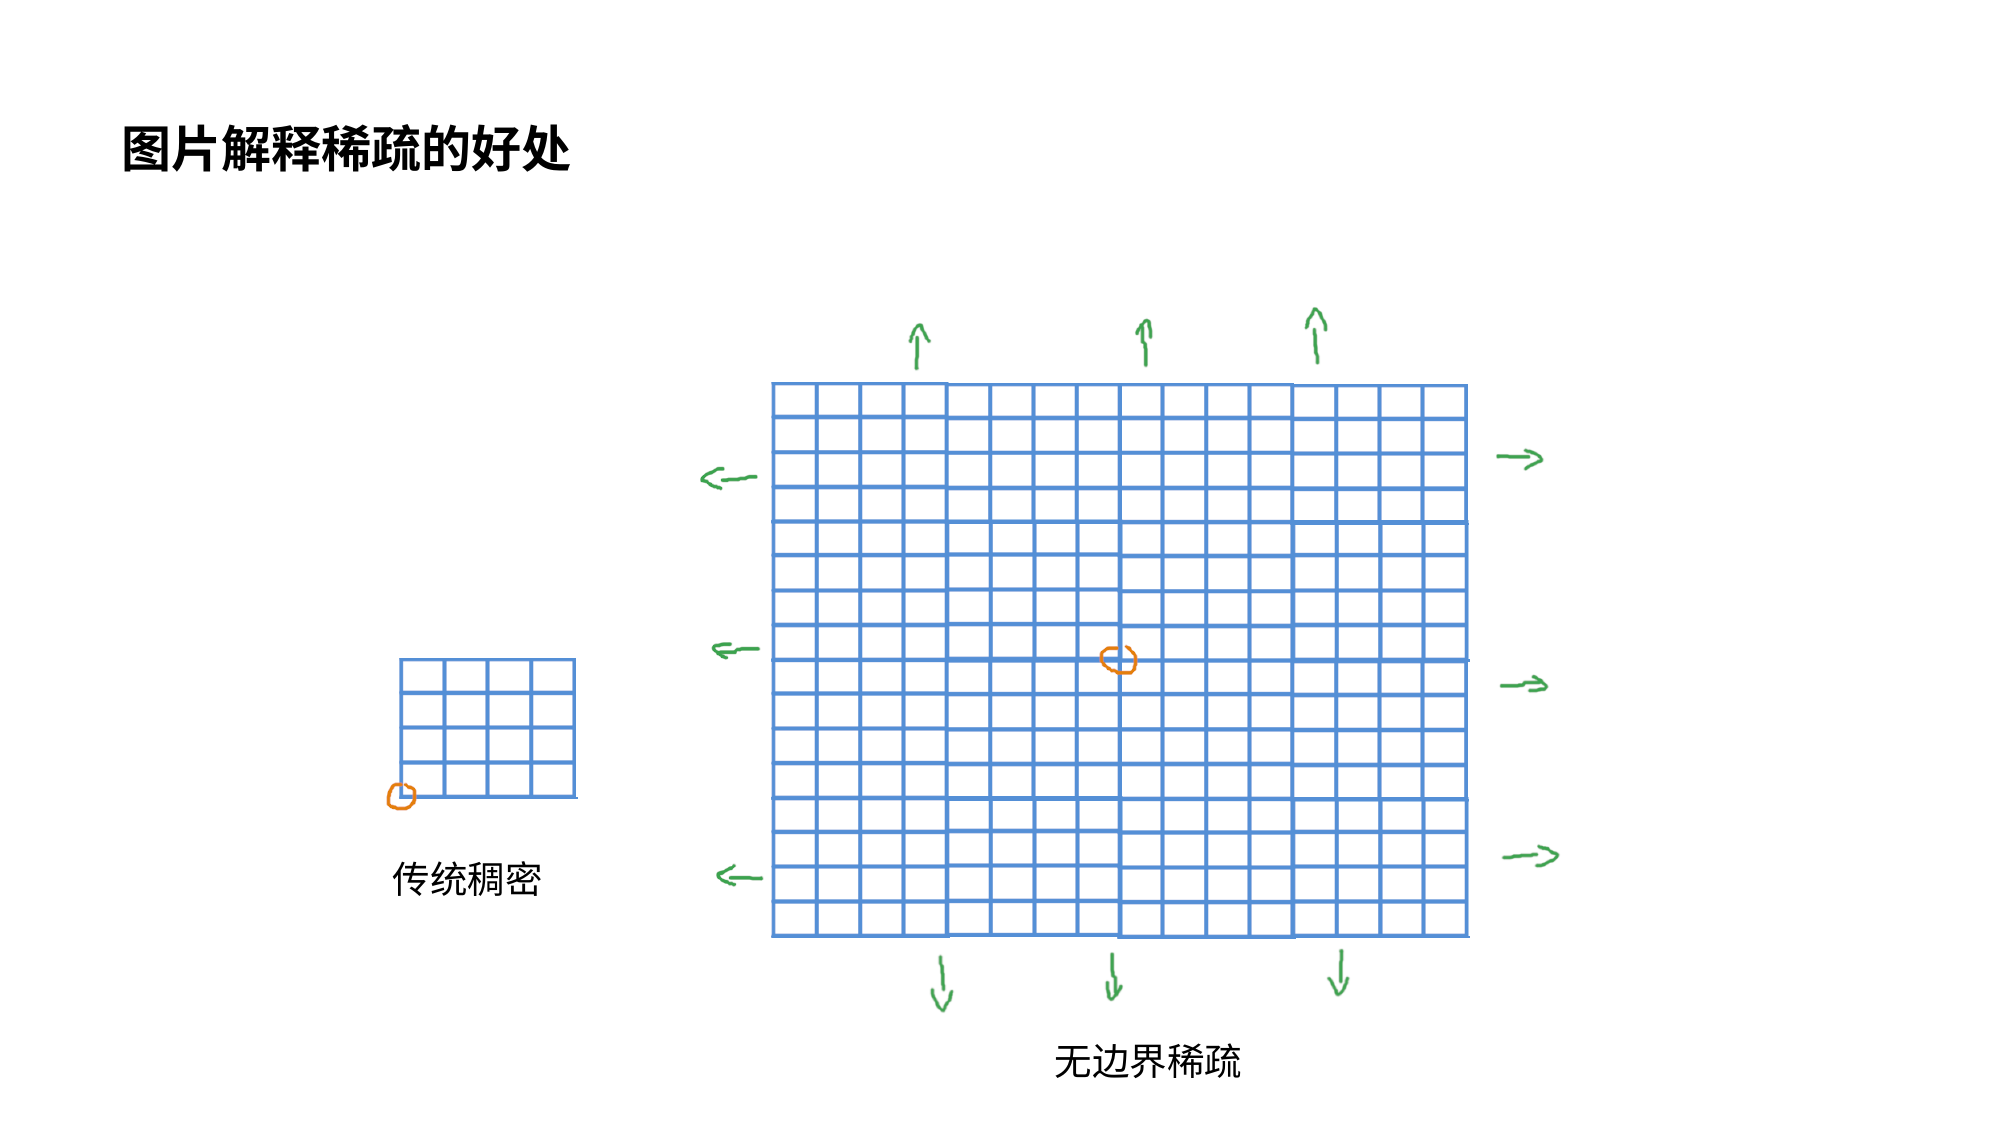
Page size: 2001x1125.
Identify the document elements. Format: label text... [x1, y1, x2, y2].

text_box 无边界稀疏 [1039, 1030, 1354, 1090]
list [363, 299, 1574, 1014]
title 图片解释稀疏的好处 [106, 42, 1832, 260]
